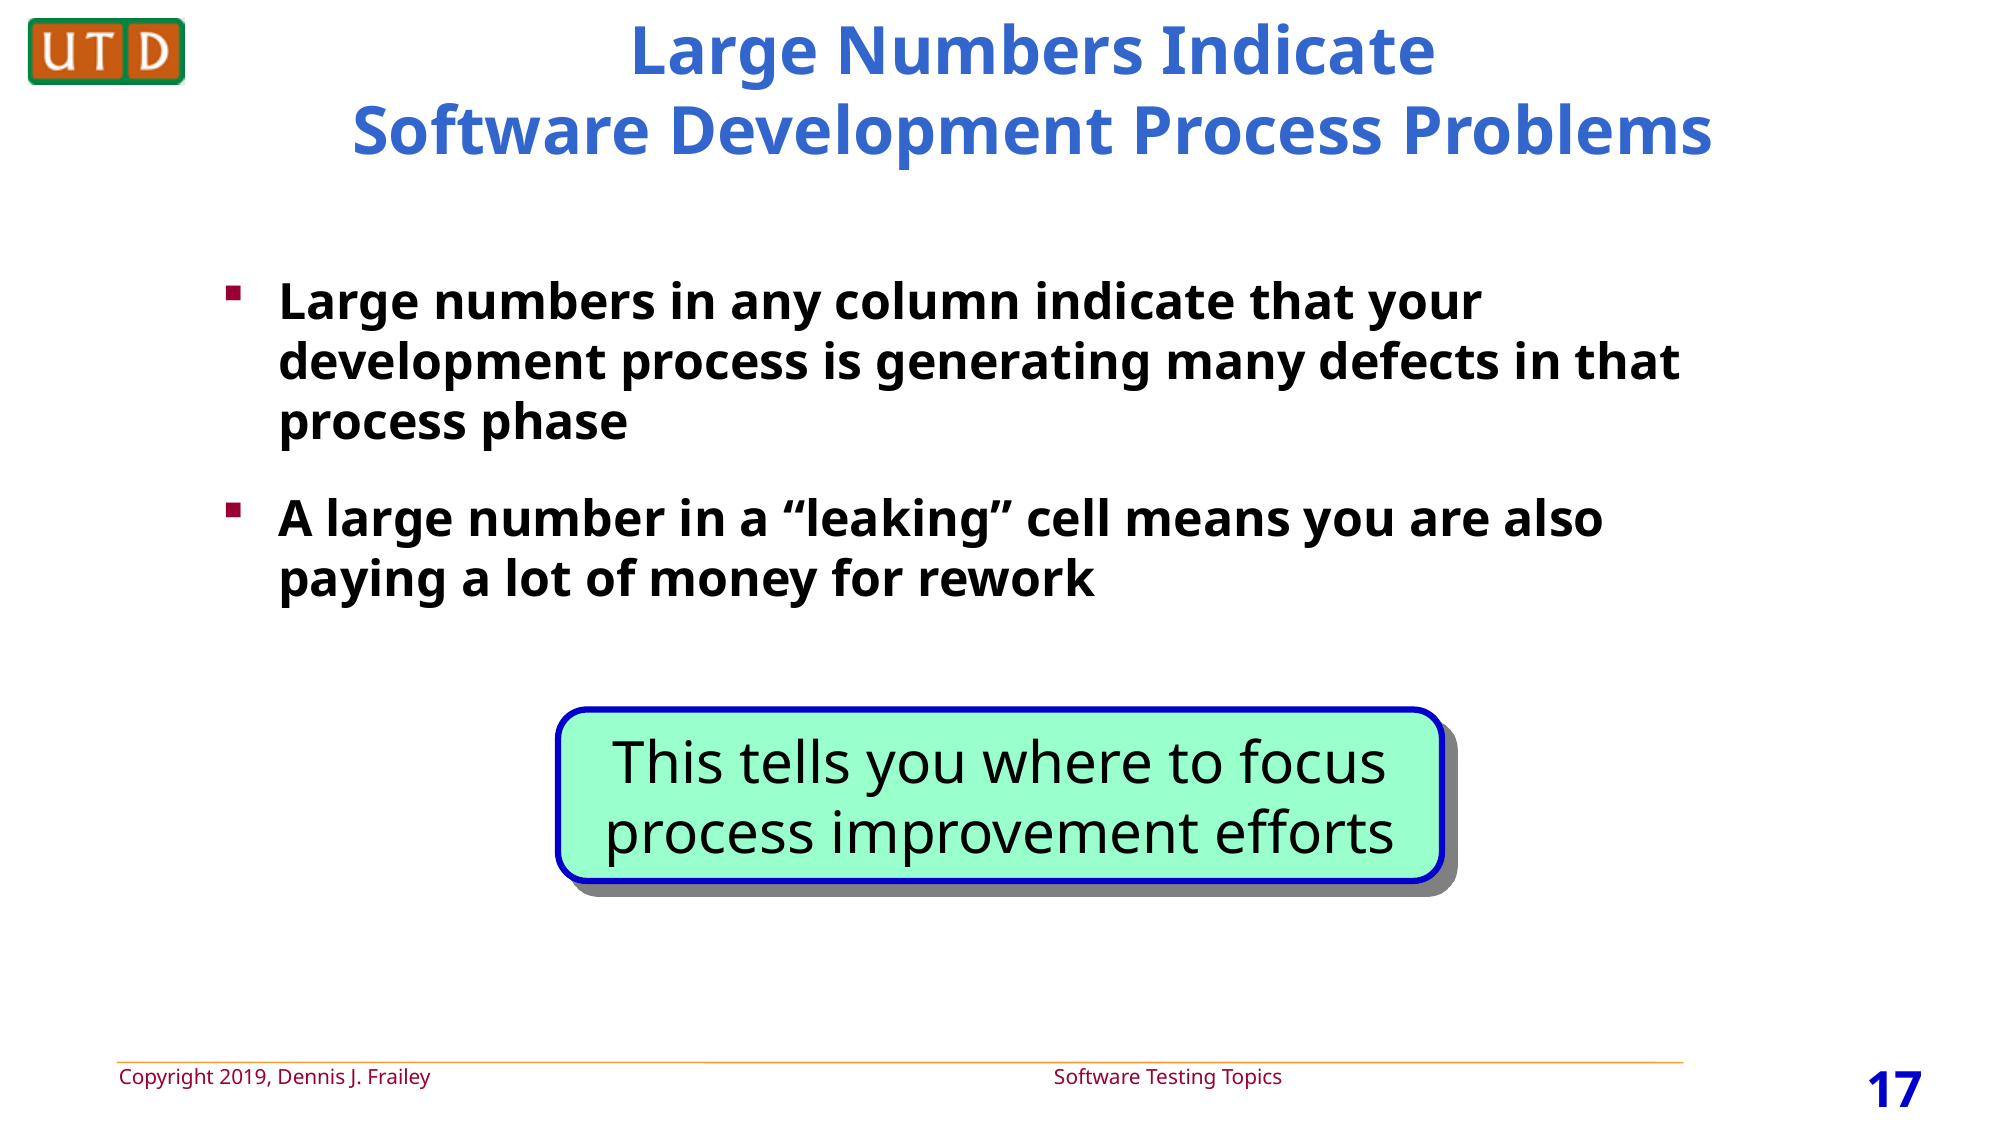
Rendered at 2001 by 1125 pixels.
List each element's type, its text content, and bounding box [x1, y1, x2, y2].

text_box This tells you where to focus process improvement efforts [558, 709, 1442, 881]
title Large Numbers Indicate Software Development Process Problems [143, 0, 1924, 175]
picture [27, 18, 143, 85]
list Large numbers in any column indicate that your development process is generating many defects in that process phase A large number in a “leaking” cell means you are also paying a lot of money for rework [206, 261, 1796, 640]
